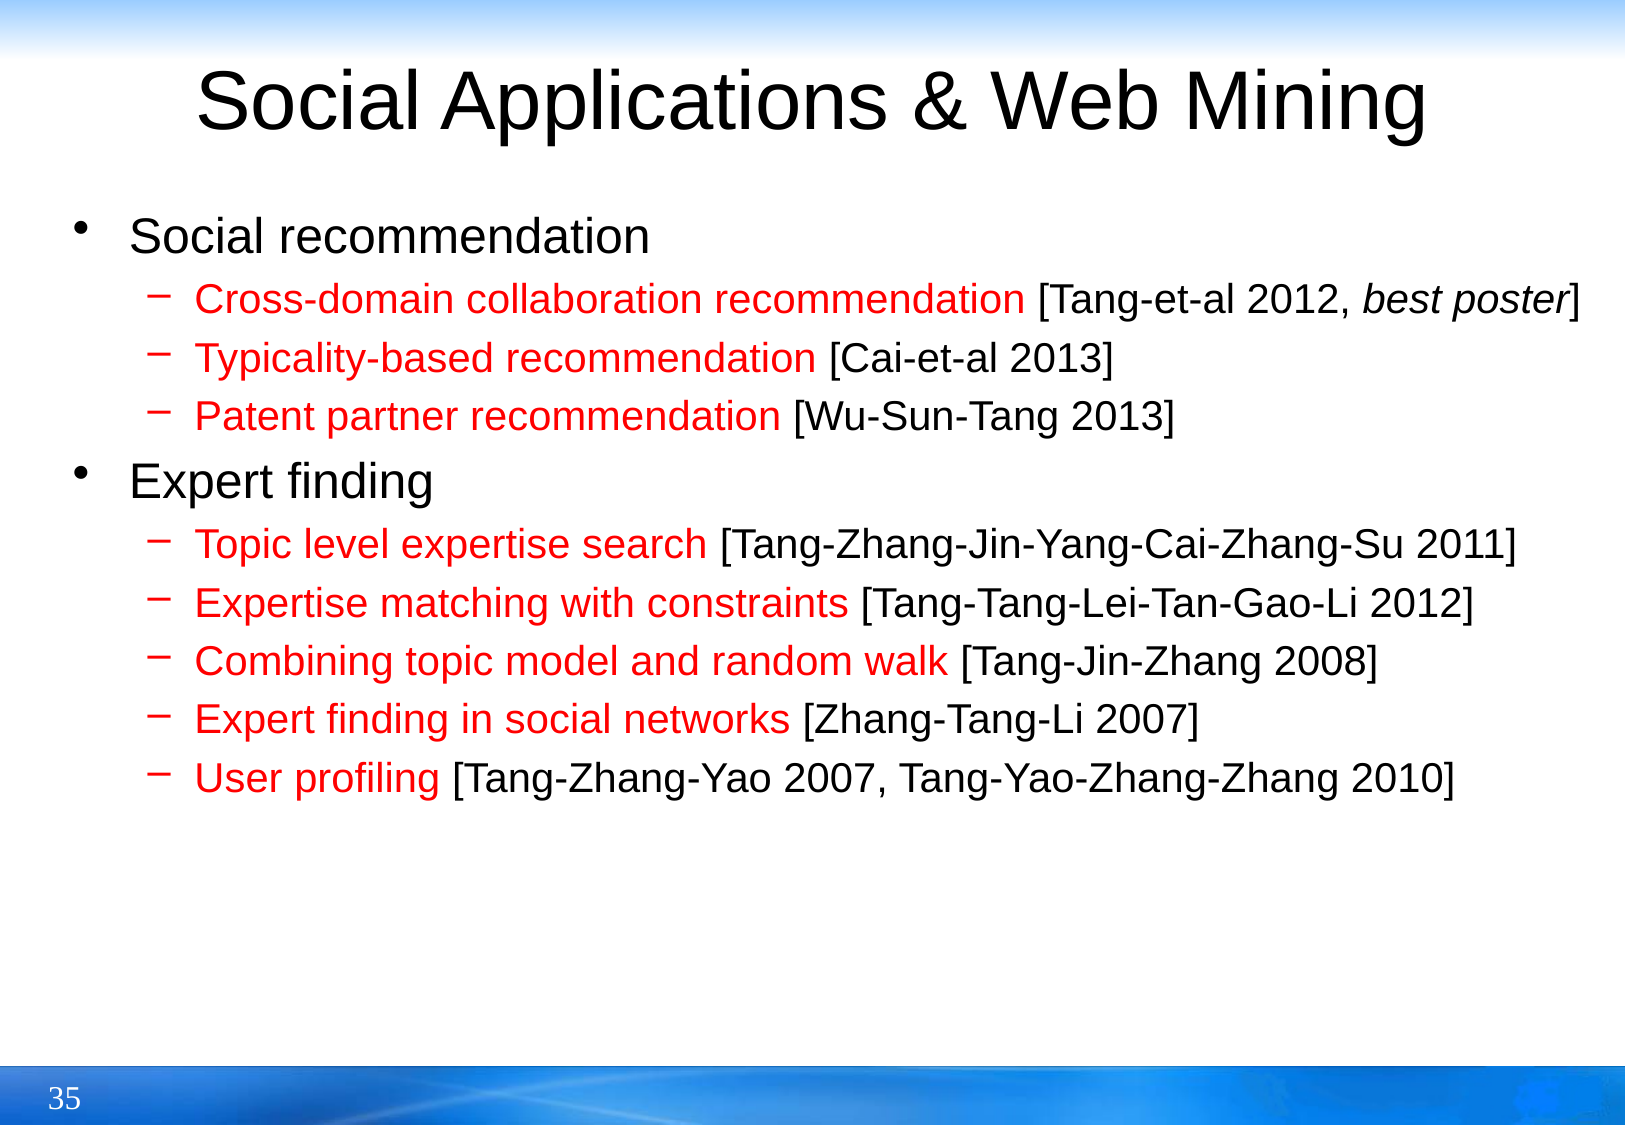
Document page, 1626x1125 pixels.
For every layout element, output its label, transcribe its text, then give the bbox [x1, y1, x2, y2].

picture [0, 1066, 1625, 1125]
list Social recommendation Cross-domain collaboration recommendation [Tang-et-al 2012, best poster] Typicality-based recommendation [Cai-et-al 2013] Patent partner recommendation [Wu-Sun-Tang 2013] Expert finding Topic level expertise search [Tang-Zhang-Jin-Yang-Cai-Zhang-Su 2011] Expertise matching with constraints [Tang-Tang-Lei-Tan-Gao-Li 2012] Combining topic model and random walk [Tang-Jin-Zhang 2008] Expert finding in social networks [Zhang-Tang-Li 2007] User profiling [Tang-Zhang-Yao 2007, Tang-Yao-Zhang-Zhang 2010] [57, 196, 1601, 1051]
title Social Applications & Web Mining [44, 30, 1581, 162]
